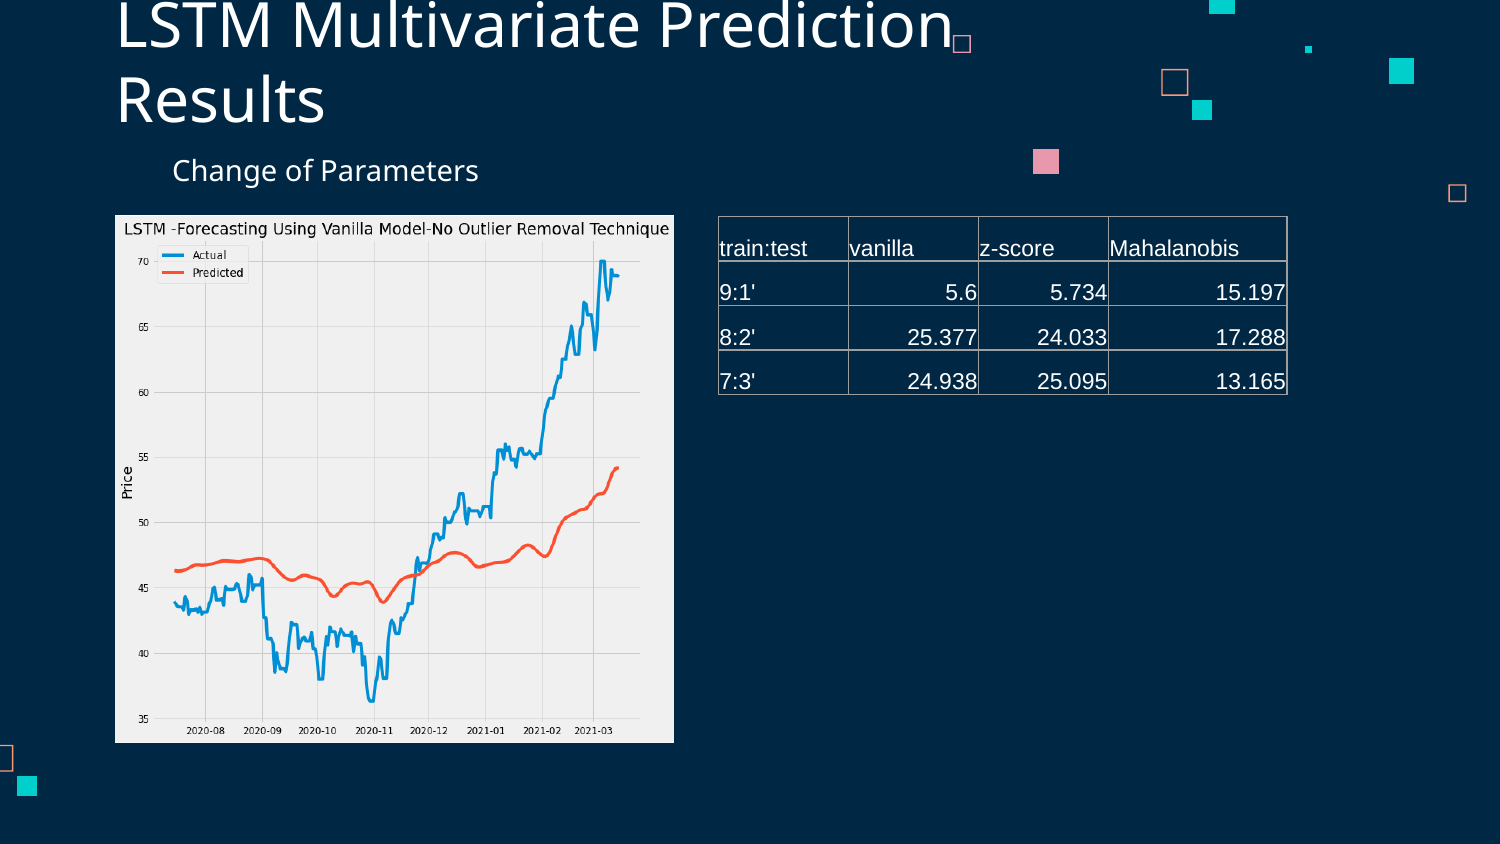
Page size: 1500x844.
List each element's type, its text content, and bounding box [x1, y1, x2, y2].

table_cell 13.165 [1109, 351, 1286, 394]
table_cell 24.938 [849, 351, 978, 394]
table_header train:test [719, 217, 848, 260]
table_cell 5.734 [979, 262, 1108, 305]
table_cell 7:3' [719, 351, 848, 394]
text_box LSTM Multivariate Prediction Results [100, 54, 1071, 150]
table_cell 9:1' [719, 262, 848, 305]
table_header z-score [979, 217, 1108, 260]
text_box Change of Parameters [157, 137, 750, 186]
table_cell 25.377 [849, 306, 978, 349]
table_cell 8:2' [719, 306, 848, 349]
table_header vanilla [849, 217, 978, 260]
table_cell 24.033 [979, 306, 1108, 349]
table_cell 5.6 [849, 262, 978, 305]
table_cell 17.288 [1109, 306, 1286, 349]
picture [115, 215, 674, 744]
table_cell 15.197 [1109, 262, 1286, 305]
table_header Mahalanobis [1109, 217, 1286, 260]
table_cell 25.095 [979, 351, 1108, 394]
